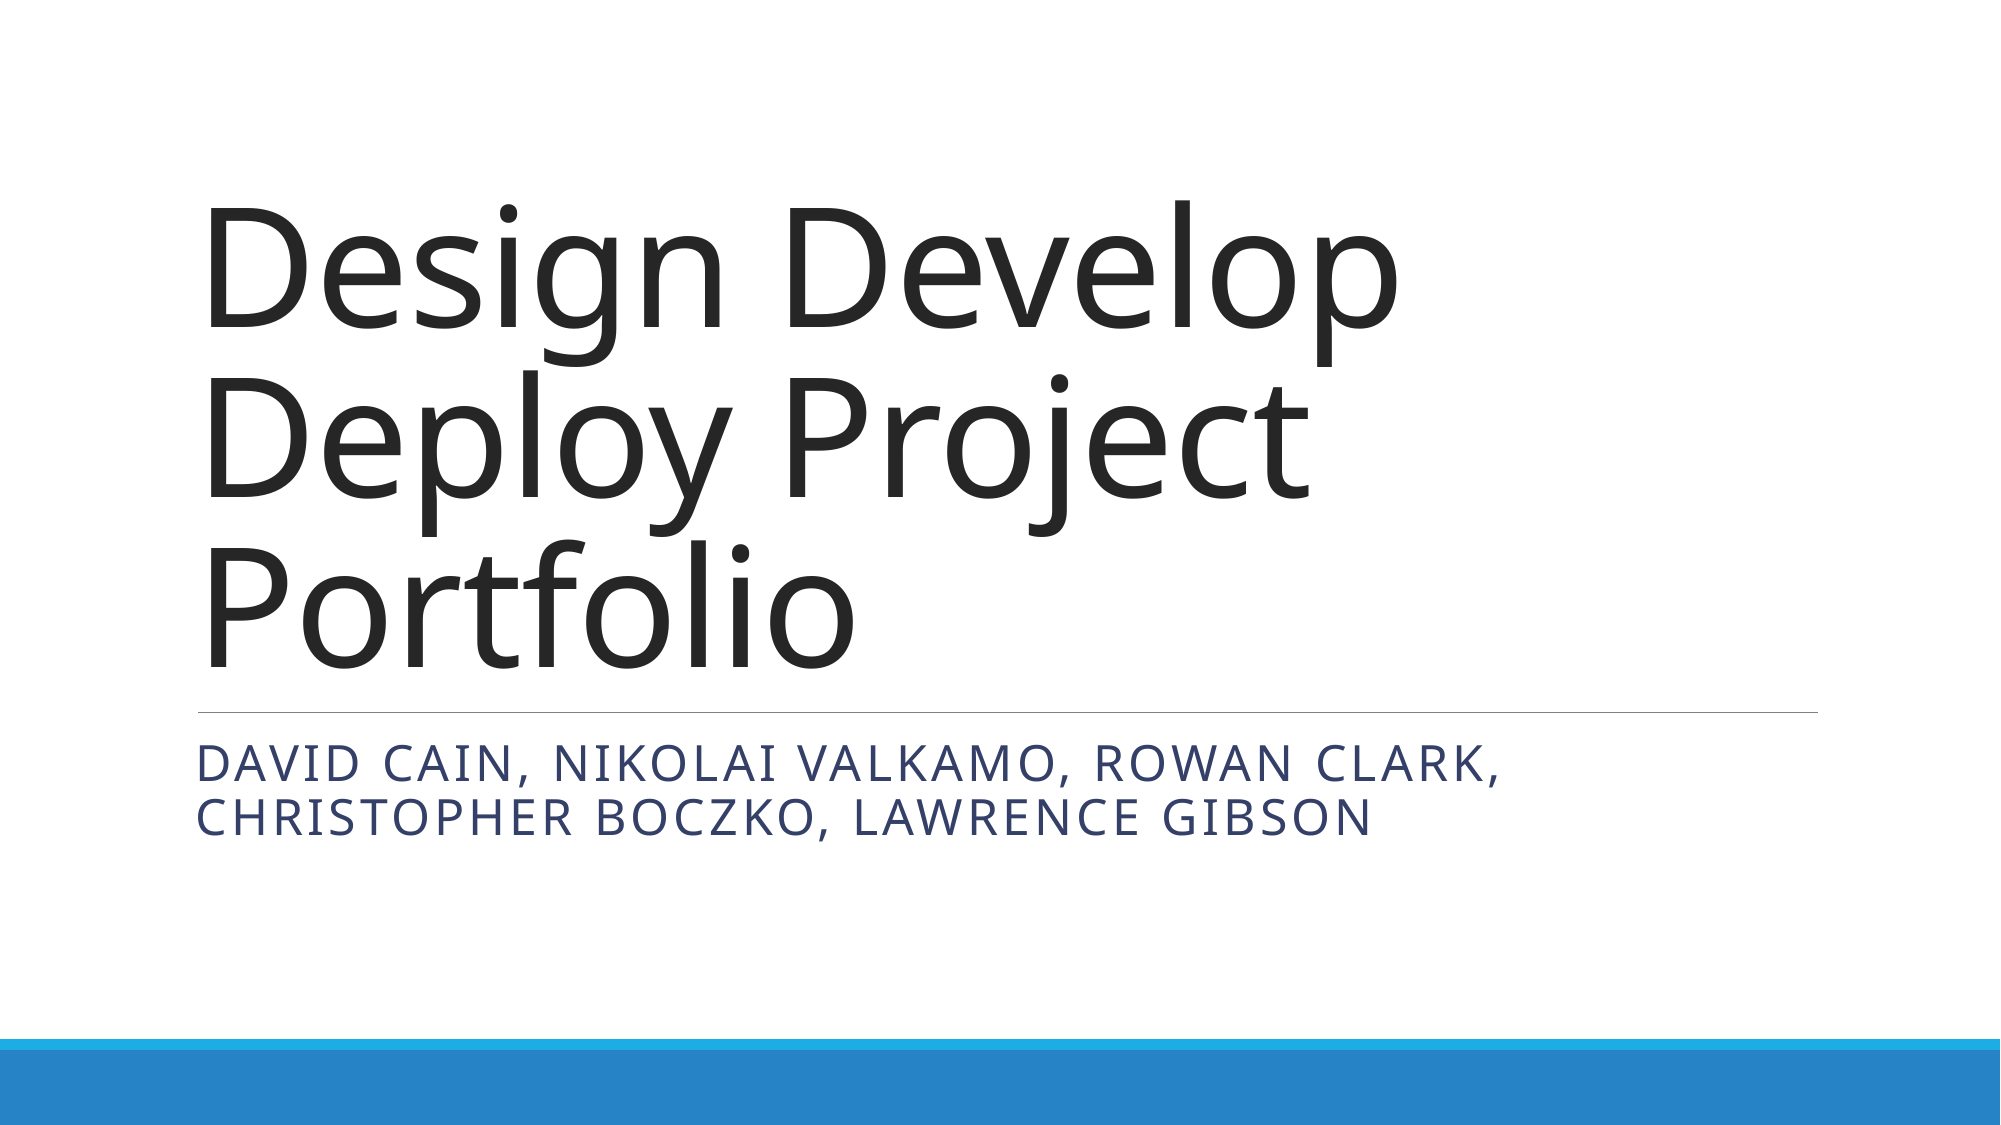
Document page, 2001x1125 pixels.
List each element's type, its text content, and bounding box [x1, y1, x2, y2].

subtitle David Cain, Nikolai Valkamo, ROWAN CLARK, CHRISTOPHER BOCZKO, LAWRENCE GIBSON [180, 730, 1831, 919]
title Design Develop Deploy Project Portfolio [180, 124, 1830, 710]
